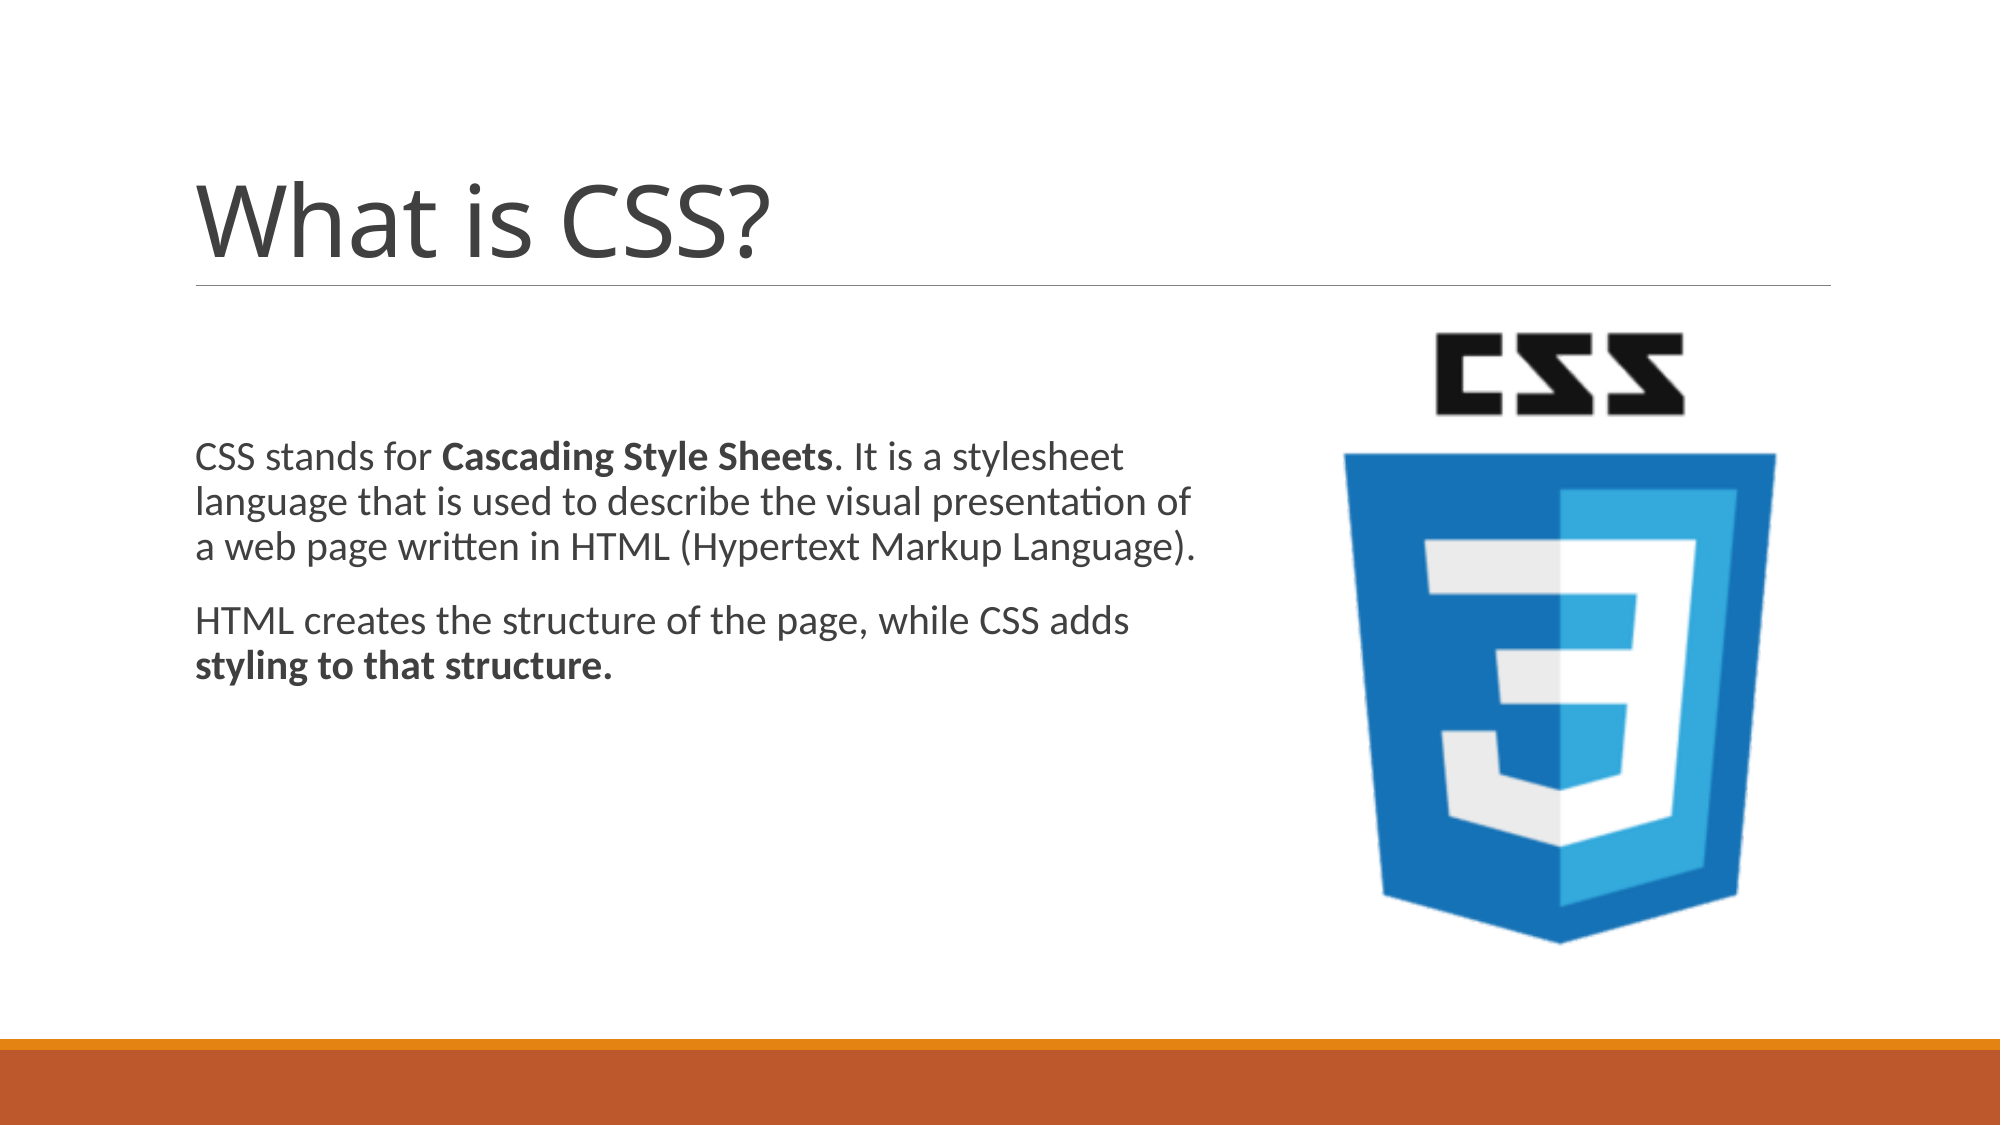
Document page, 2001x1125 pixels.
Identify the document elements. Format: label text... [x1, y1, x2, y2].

picture [1244, 329, 1865, 949]
title What is CSS? [180, 47, 1830, 285]
list CSS stands for Cascading Style Sheets. It is a stylesheet language that is used to describe the visual presentation of a web page written in HTML (Hypertext Markup Language). HTML creates the structure of the page, while CSS adds styling to that structure. [180, 426, 1207, 840]
